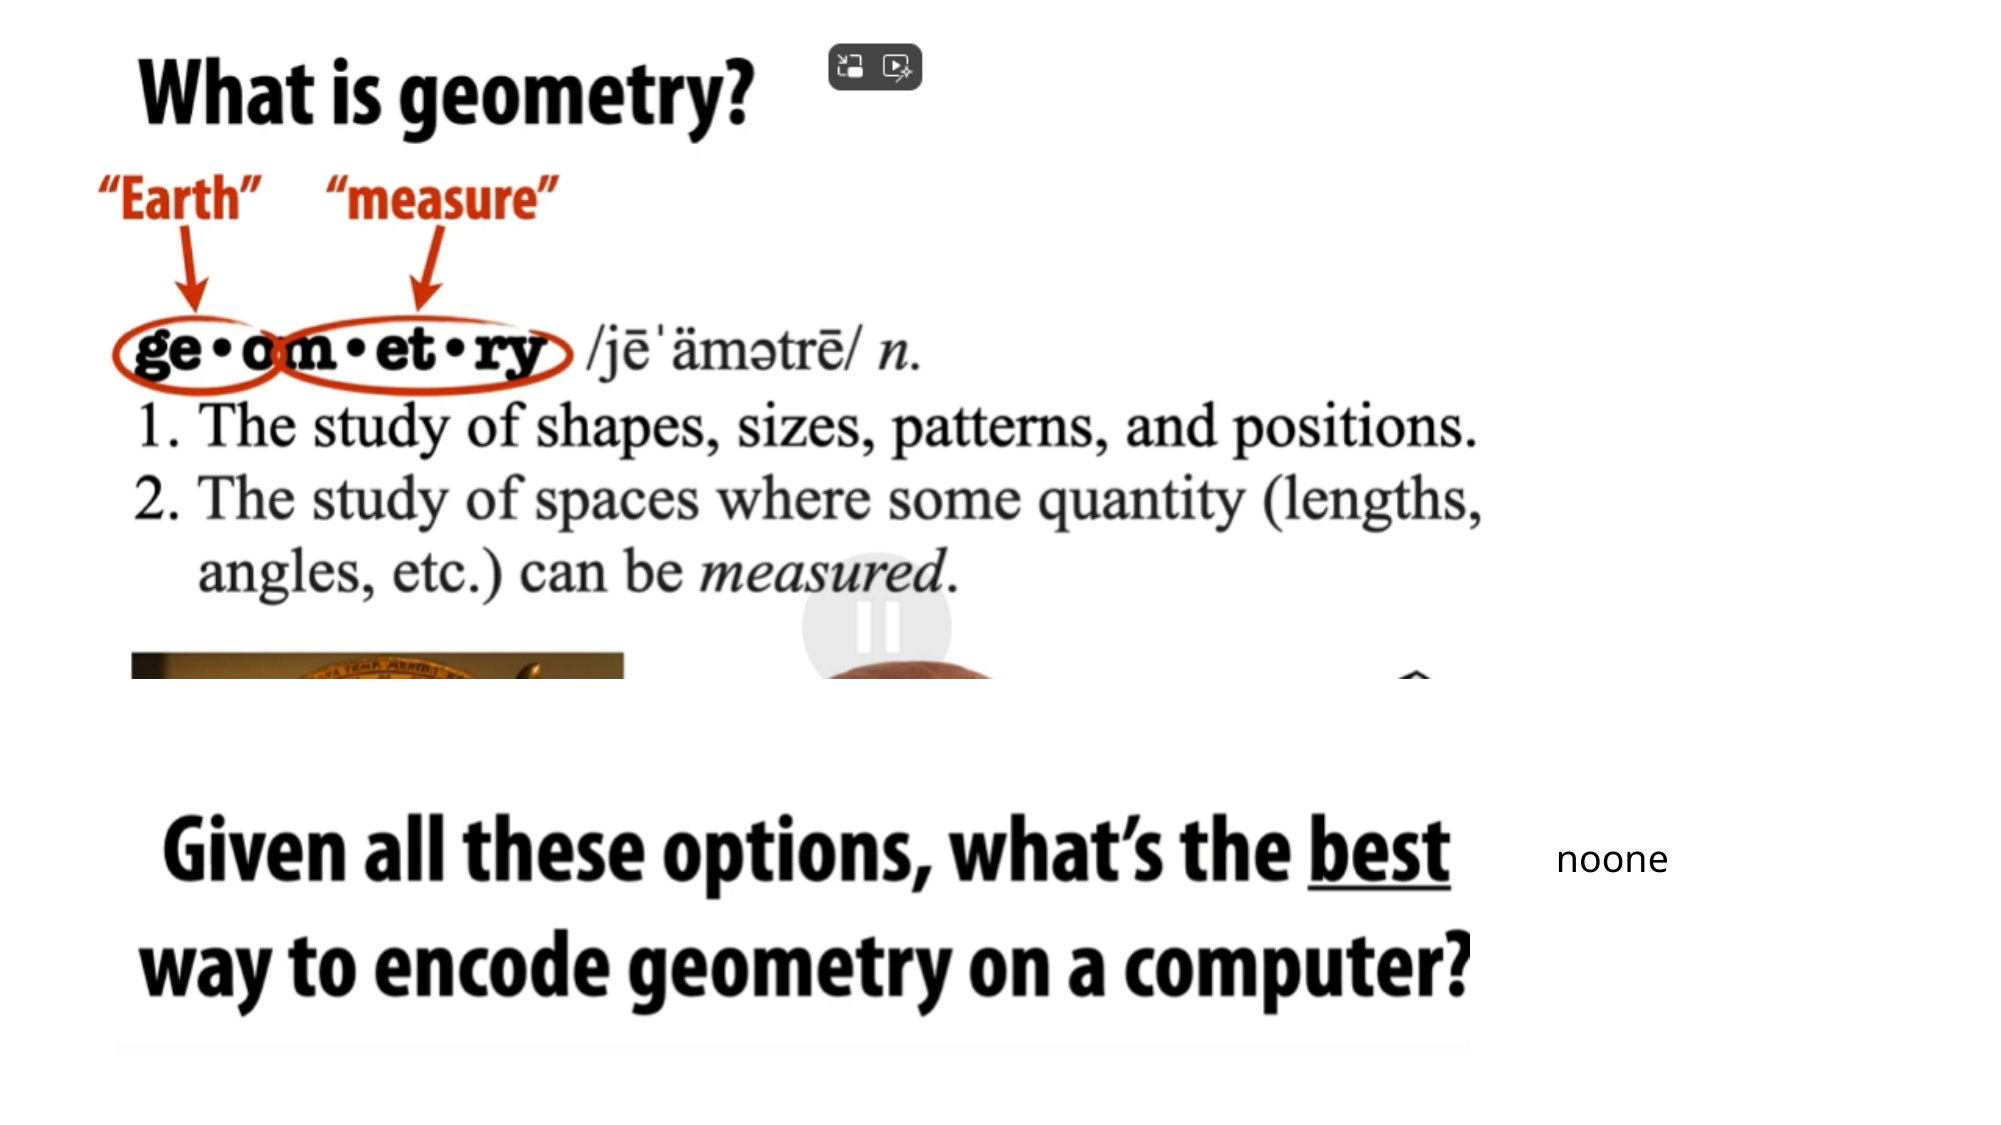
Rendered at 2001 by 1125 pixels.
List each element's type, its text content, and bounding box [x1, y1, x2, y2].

picture [115, 715, 1470, 1054]
text_box noone [1541, 827, 1839, 888]
picture [66, 36, 1593, 679]
